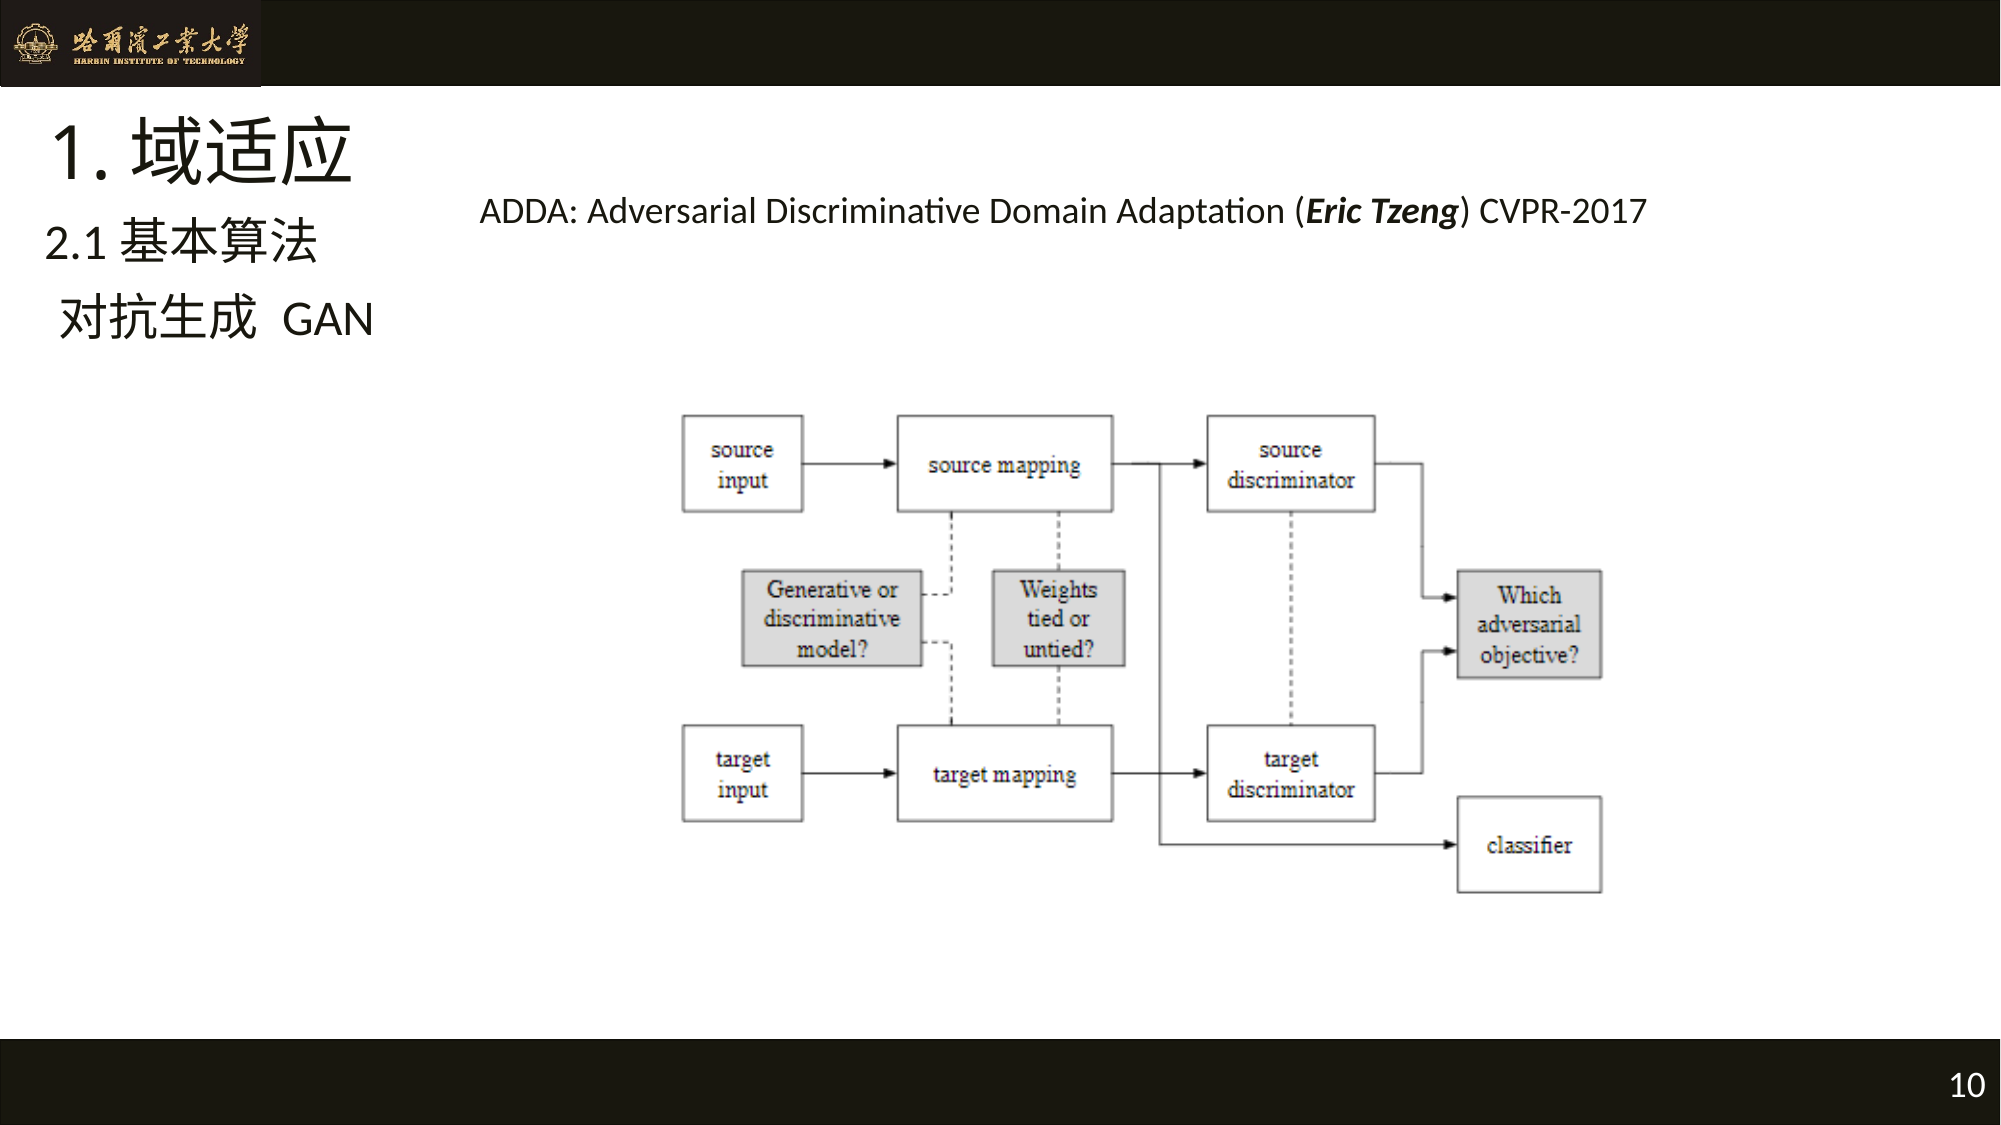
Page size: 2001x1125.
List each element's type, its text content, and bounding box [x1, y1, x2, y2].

picture [1, 0, 261, 87]
text_box 2.1基本算法 [29, 201, 334, 277]
title 1.域适应 [33, 107, 1964, 202]
slide_number 10 [1550, 1052, 2000, 1113]
text_box 对抗生成 GAN [43, 277, 390, 353]
picture [628, 350, 1638, 942]
text_box ADDA: Adversarial Discriminative Domain Adaptation (Eric Tzeng) CVPR-2017 [464, 179, 1663, 239]
